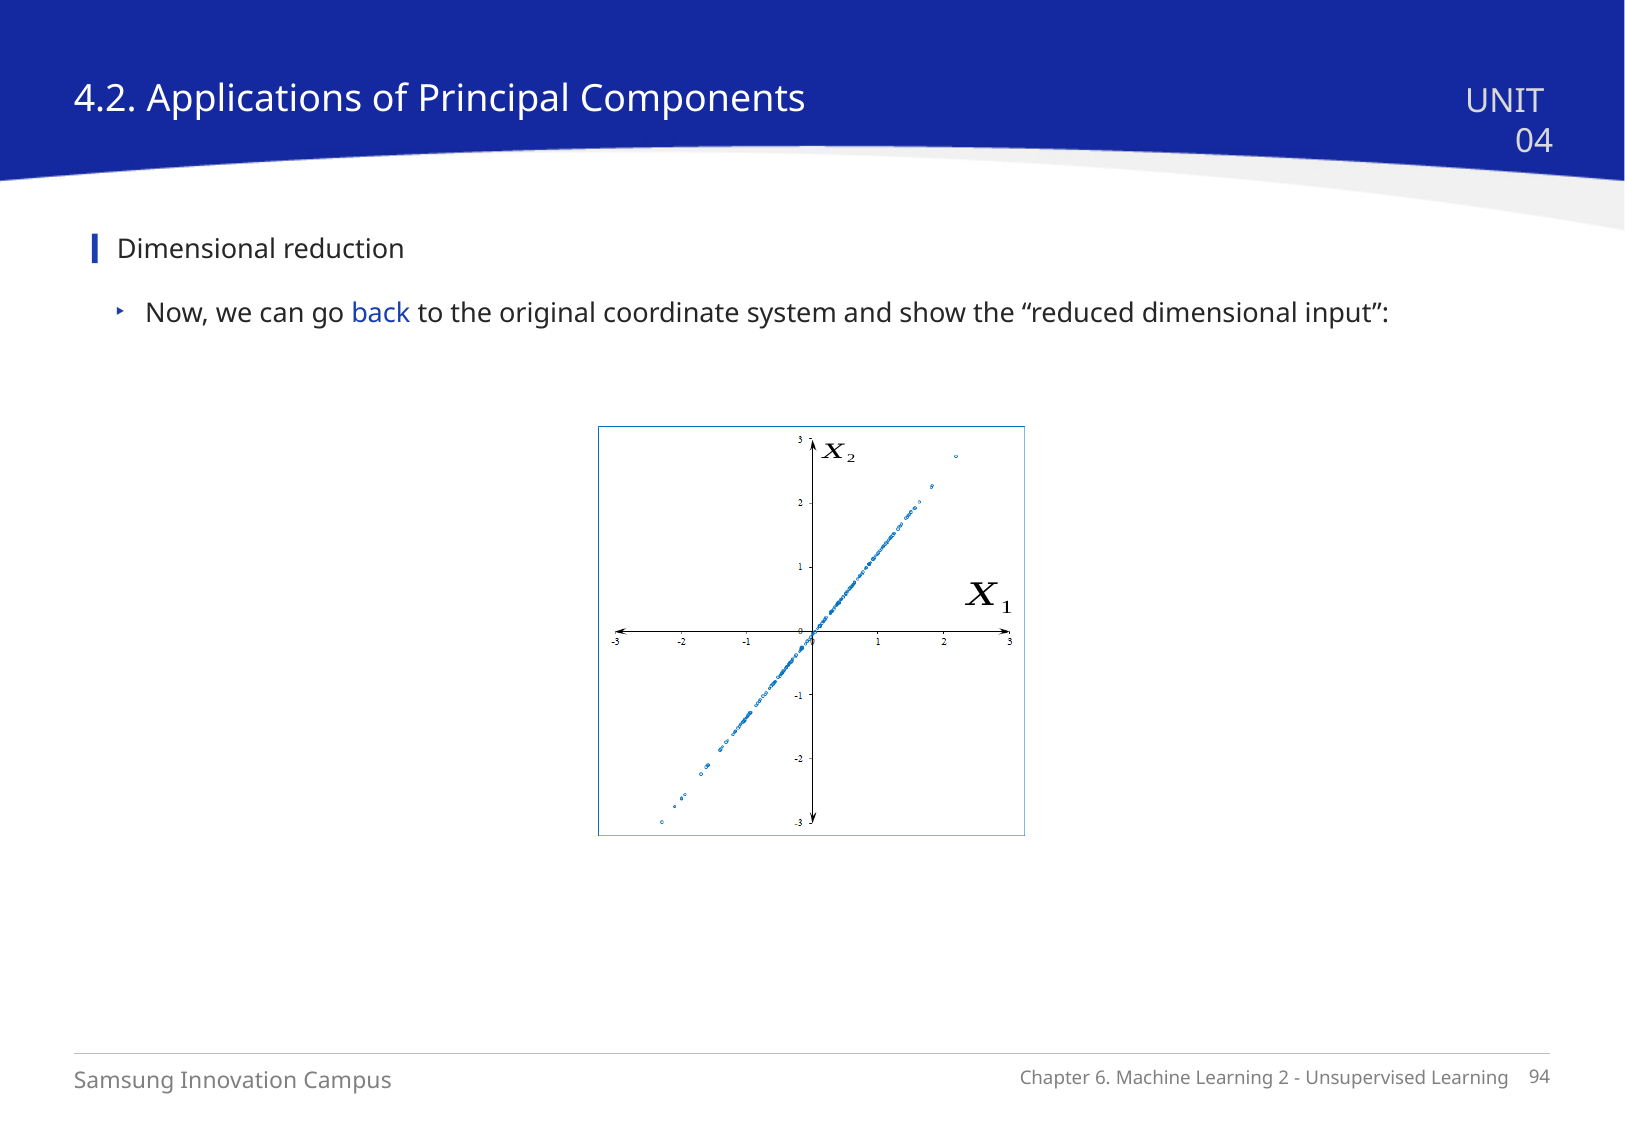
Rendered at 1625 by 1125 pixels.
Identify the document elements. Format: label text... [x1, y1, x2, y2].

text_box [91, 231, 1533, 265]
text_box Now, we can go back to the original coordinate system and show the “reduced dimensional input”: [114, 282, 1532, 340]
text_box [73, 73, 1554, 120]
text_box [598, 426, 1024, 836]
picture [0, 0, 1625, 1125]
